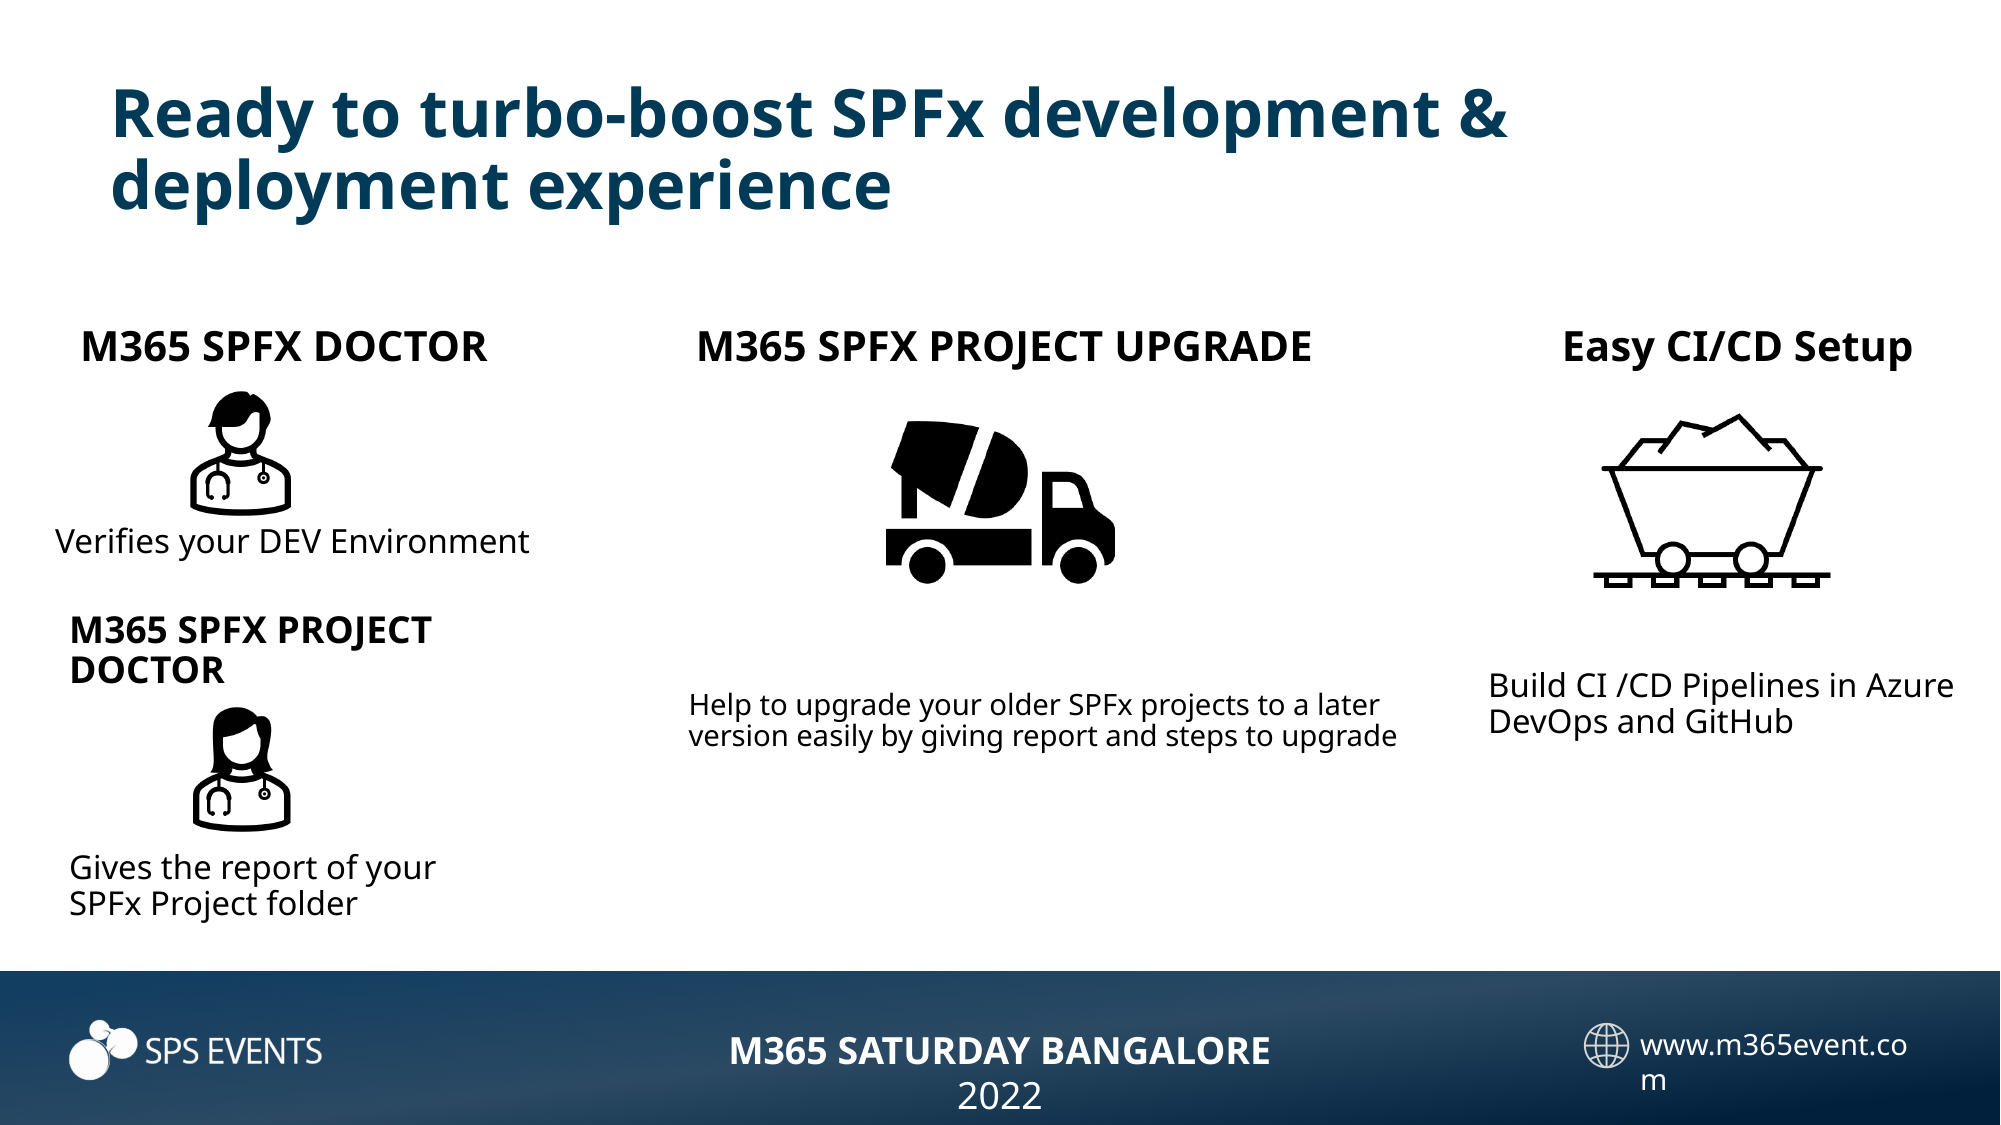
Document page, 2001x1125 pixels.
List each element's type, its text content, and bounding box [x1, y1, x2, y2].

picture [0, 971, 2000, 1125]
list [166, 693, 317, 844]
picture [1588, 377, 1838, 627]
text_box Easy CI/CD Setup [1546, 304, 1955, 378]
list M365 SPFX DOCTOR [65, 281, 526, 378]
text_box M365 SPFX PROJECT UPGRADE [680, 281, 1353, 378]
title Ready to turbo-boost SPFx development & deployment experience [95, 55, 1938, 250]
text_box Verifies your DEV Environment [40, 517, 591, 570]
text_box Build CI /CD Pipelines in Azure DevOps and GitHub [1473, 661, 2000, 749]
picture [875, 377, 1125, 627]
text_box Help to upgrade your older SPFx projects to a later version easily by giving report and steps to upgrade [673, 682, 1423, 769]
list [165, 377, 316, 528]
text_box Gives the report of your SPFx Project folder [54, 843, 531, 931]
text_box M365 SPFX PROJECT DOCTOR [54, 603, 515, 700]
